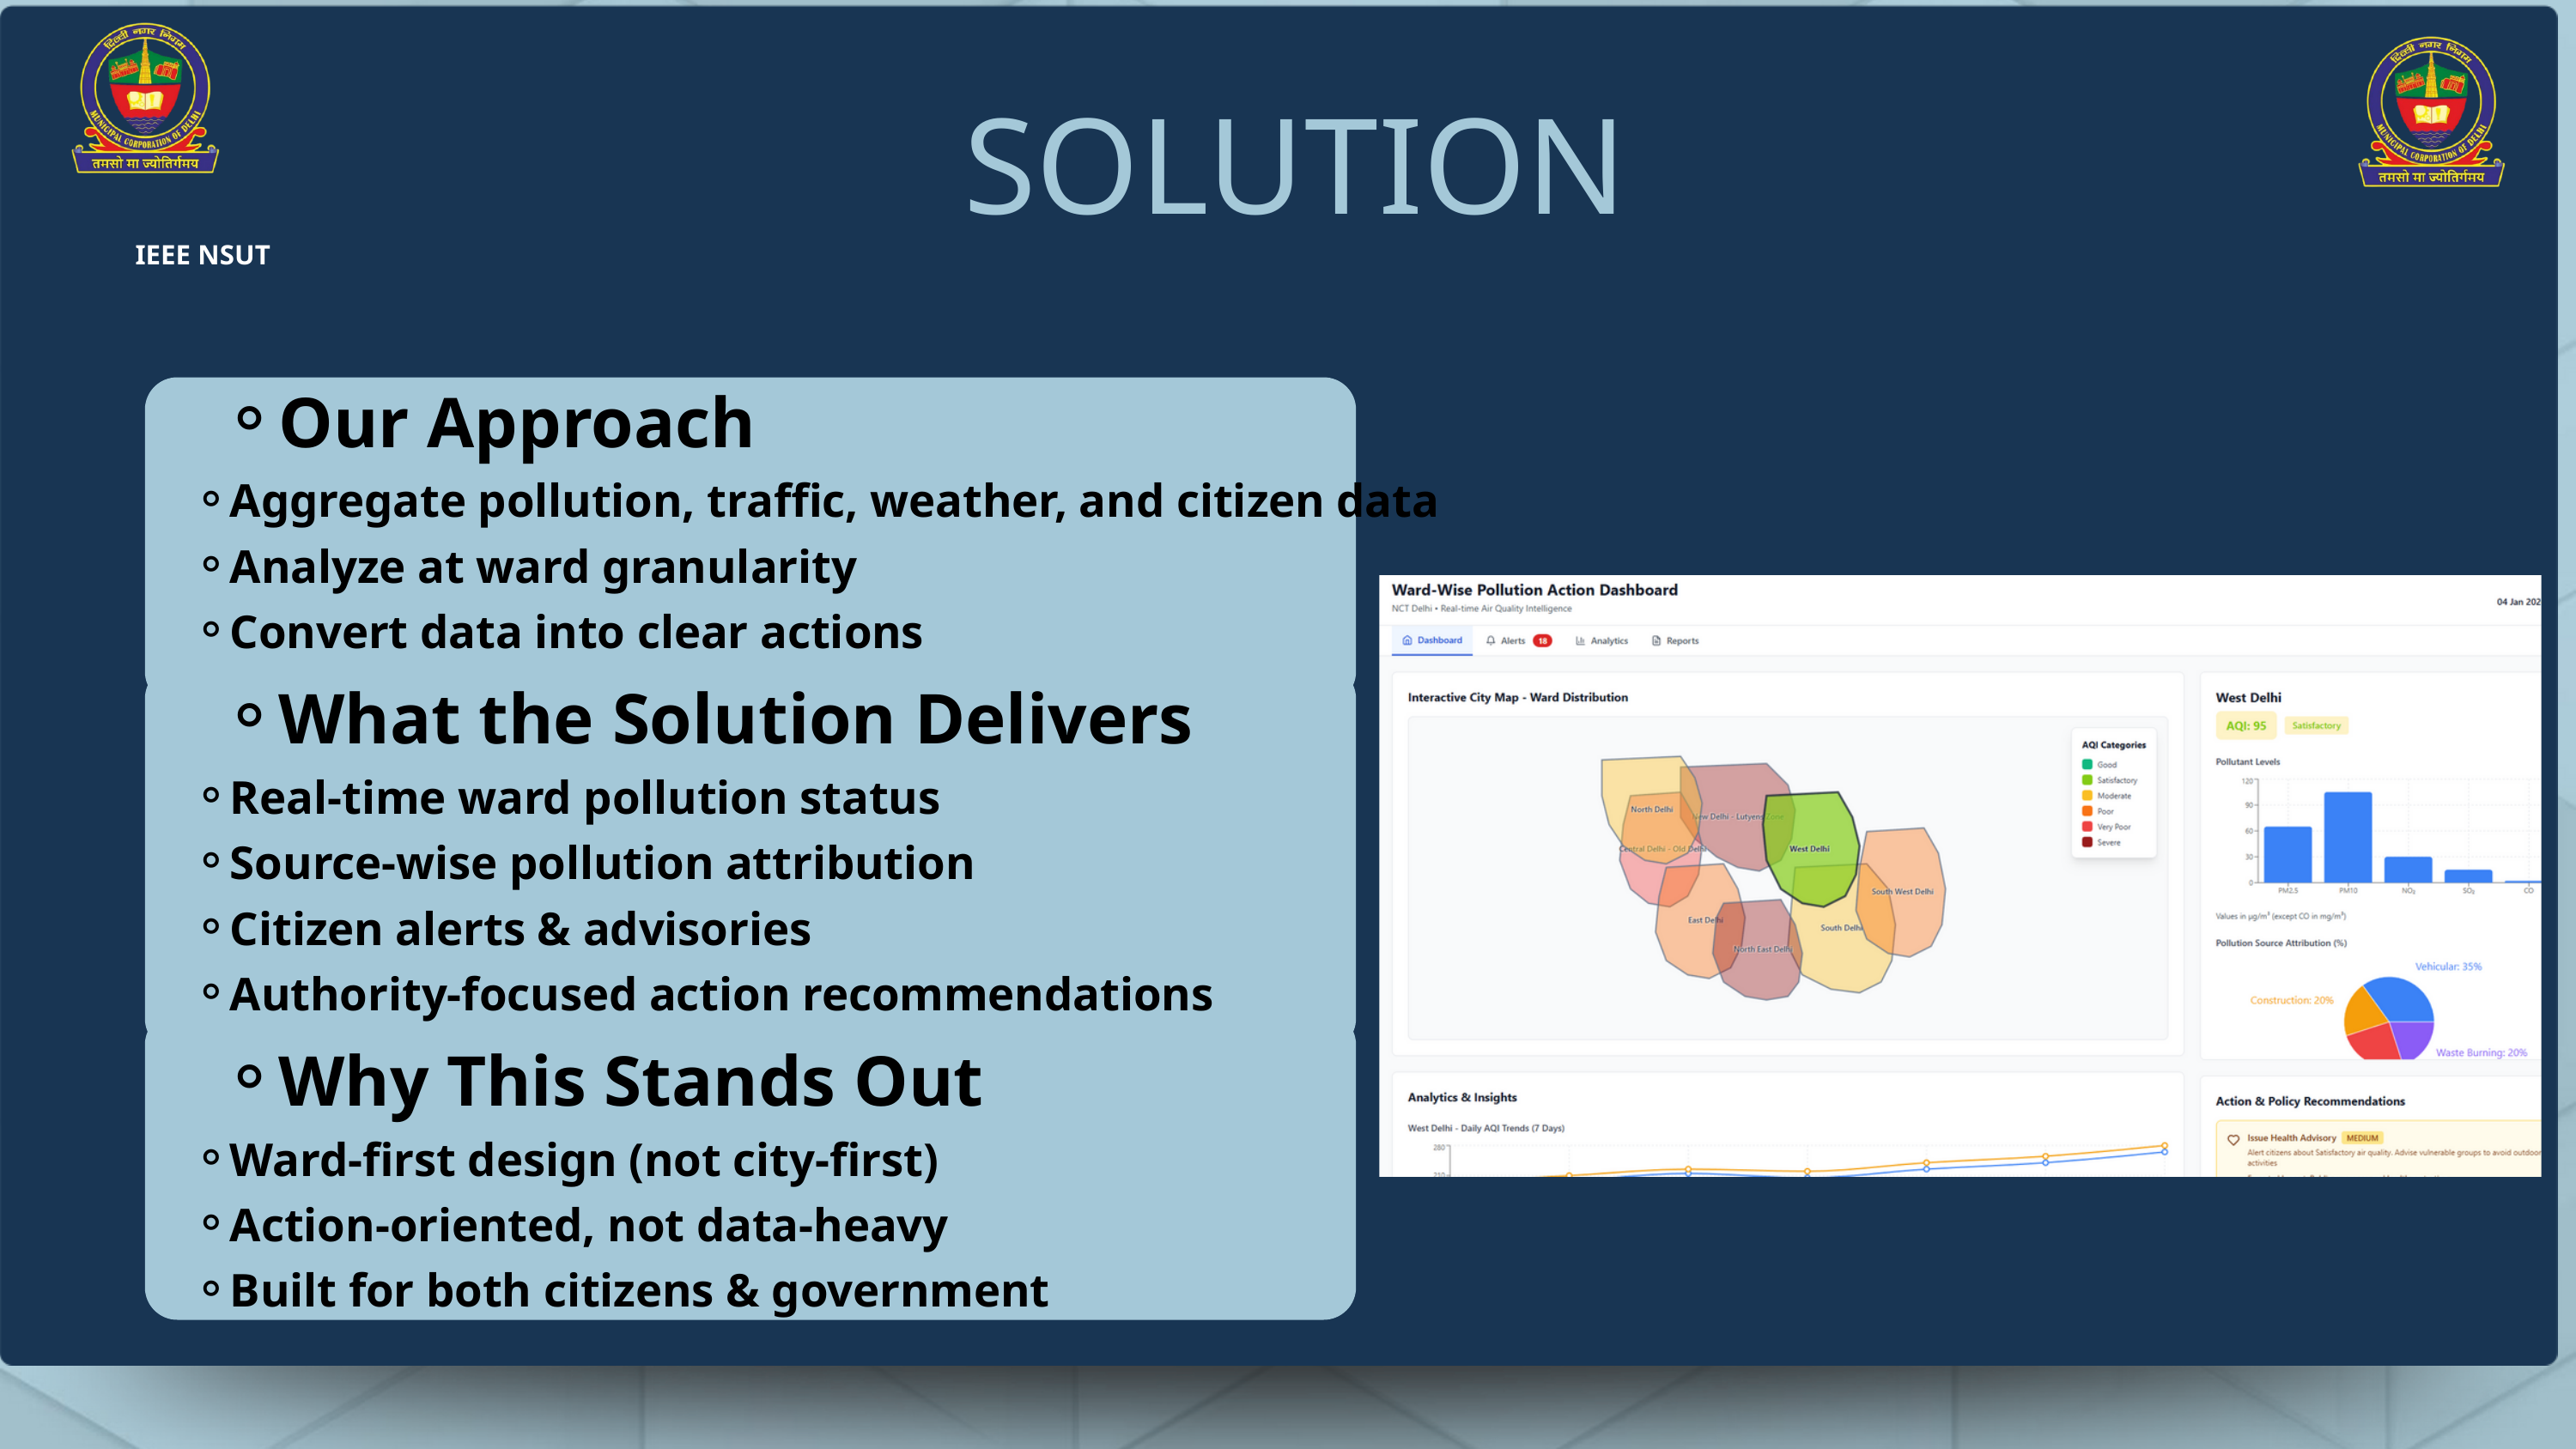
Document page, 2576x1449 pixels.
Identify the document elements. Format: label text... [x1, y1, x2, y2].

text_box [0, 0, 2559, 1366]
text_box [67, 21, 222, 174]
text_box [144, 377, 1357, 665]
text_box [144, 665, 1357, 1011]
text_box [1379, 575, 2542, 1177]
text_box Our Approach Aggregate pollution, traffic, weather, and citizen data Analyze at ward granularity Convert data into clear actions What the Solution Delivers Real-time ward pollution status Source-wise pollution attribution Citizen alerts & advisories Authority-focused action recommendations Why This Stands Out Ward-first design (not city-first) Action-oriented, not data-heavy Built for both citizens & government [137, 361, 2424, 1382]
text_box IEEE NSUT [113, 230, 292, 270]
text_box [2559, 0, 2576, 1449]
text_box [144, 1012, 1357, 1320]
text_box SOLUTION [369, 116, 2221, 241]
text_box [2353, 34, 2509, 187]
text_box [0, 1120, 2562, 1449]
